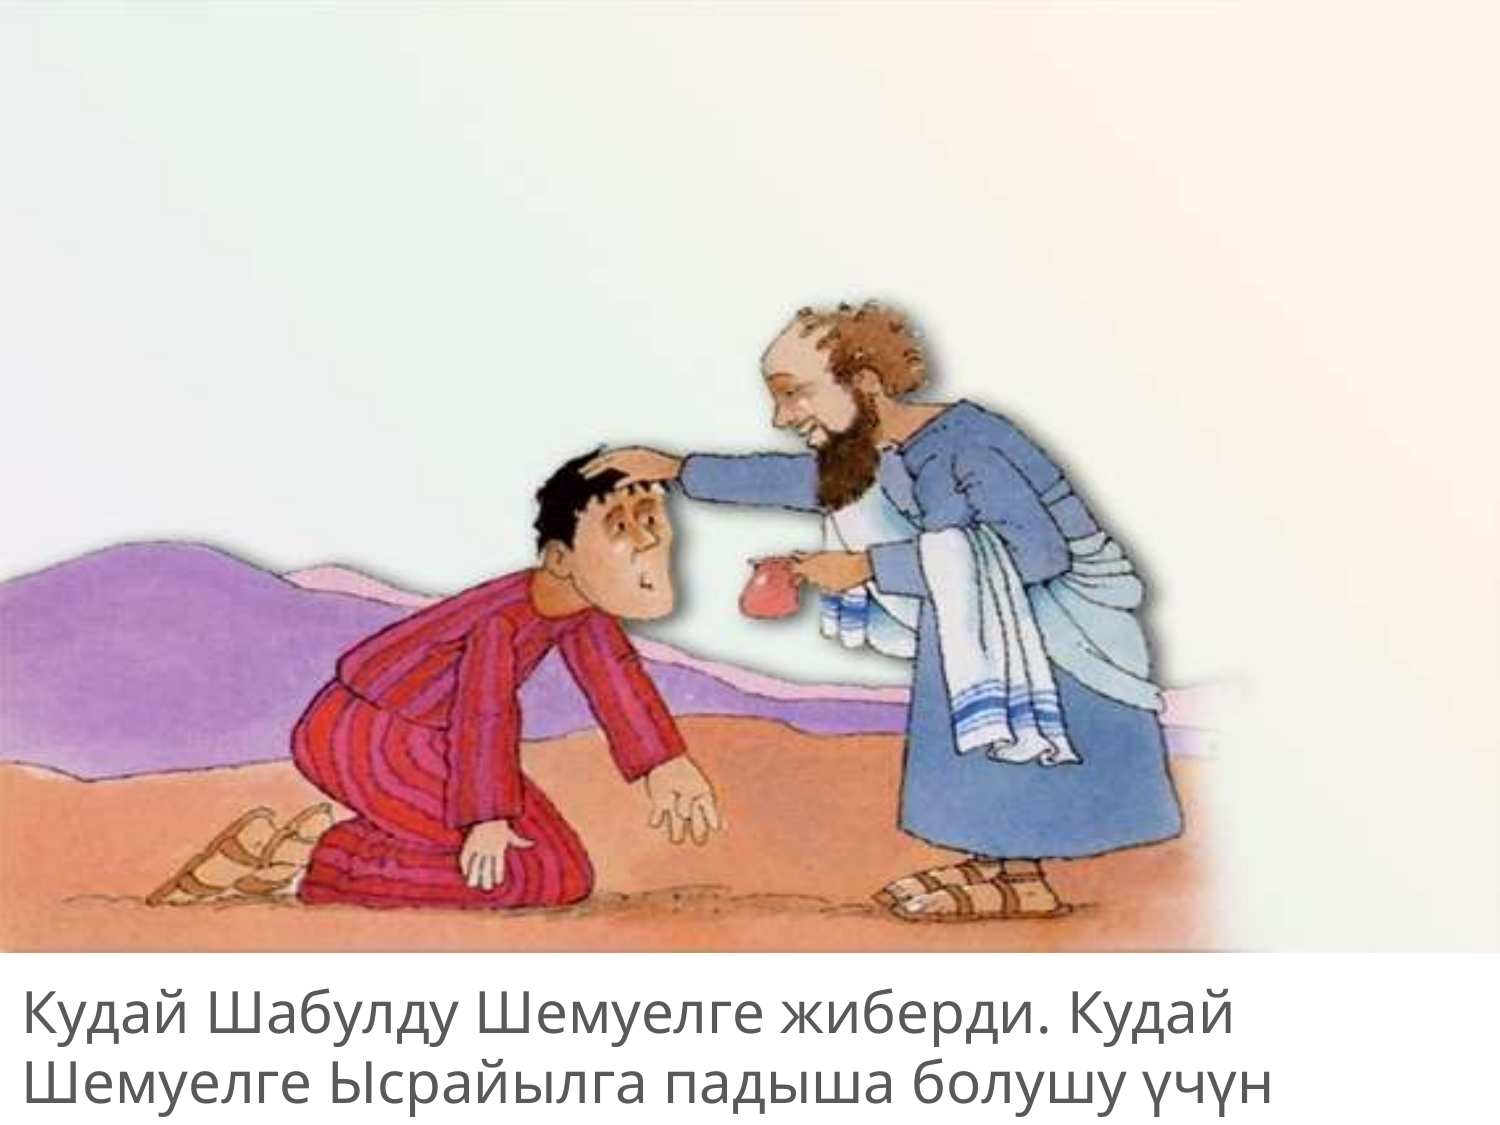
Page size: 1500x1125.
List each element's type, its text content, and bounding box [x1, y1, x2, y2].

text_box Кудай Шабулду Шемуелге жиберди. Кудай Шемуелге Ысрайылга падыша болушу үчүн башына май куюуга уруксат берди. [7, 967, 1493, 1125]
picture [0, 0, 1500, 953]
